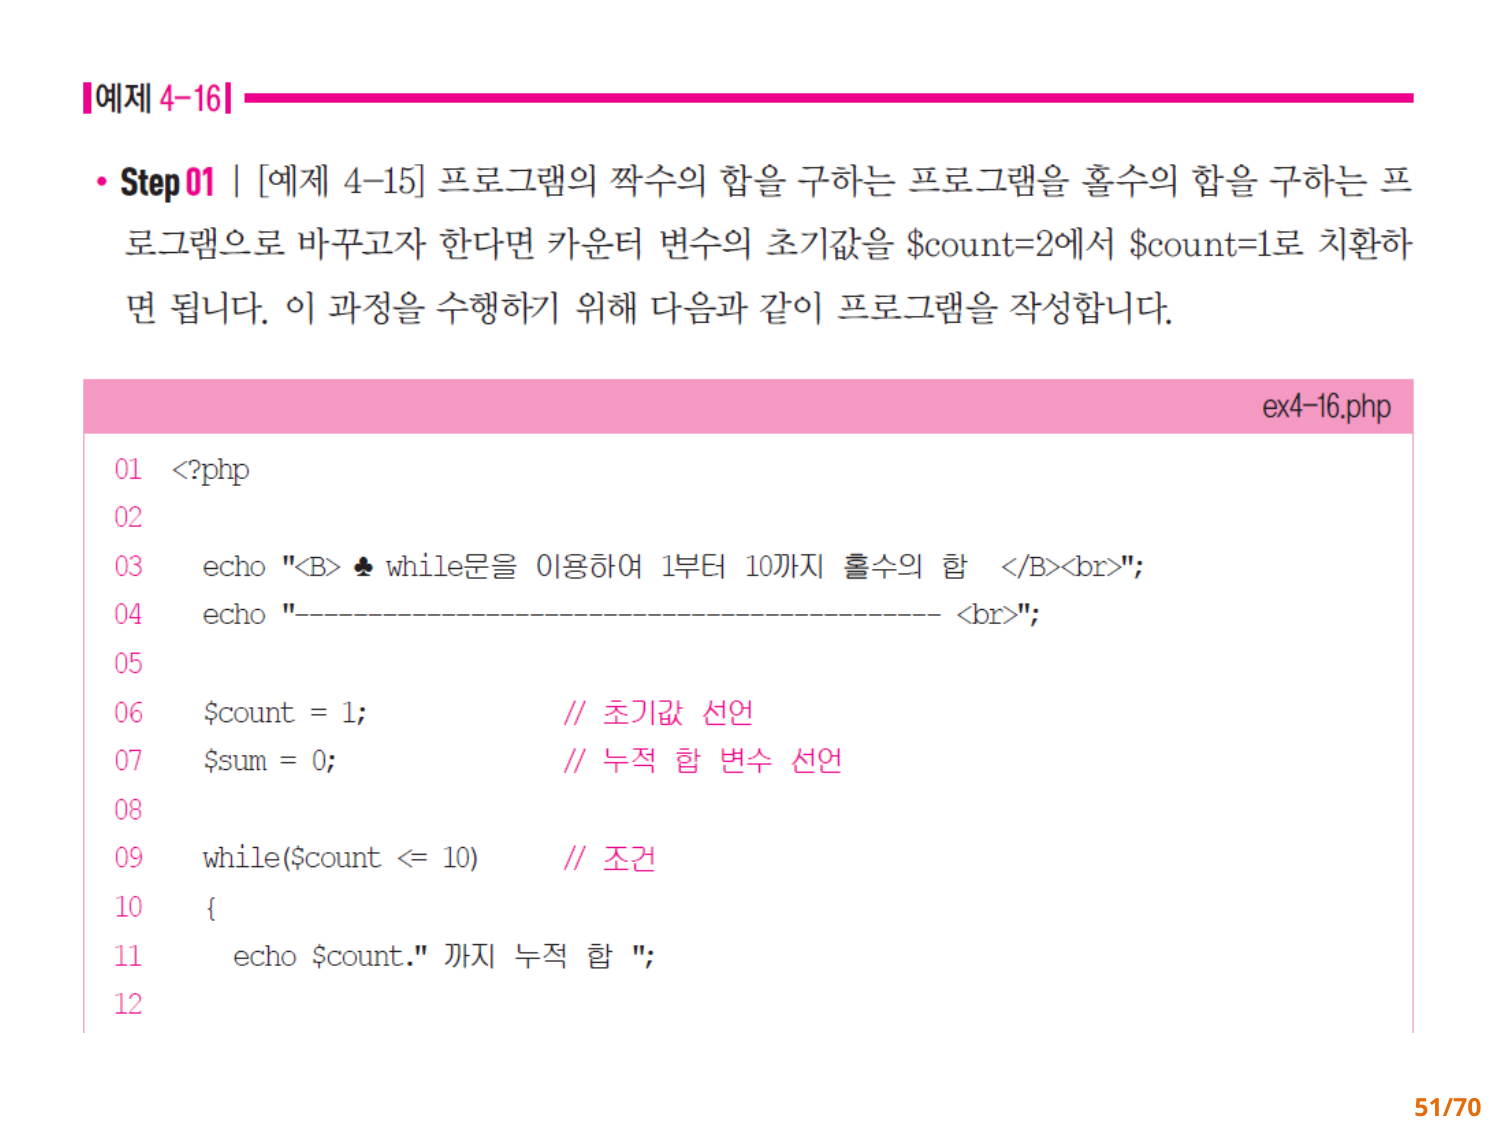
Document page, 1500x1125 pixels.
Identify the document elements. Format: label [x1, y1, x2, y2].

picture [55, 66, 1445, 1034]
